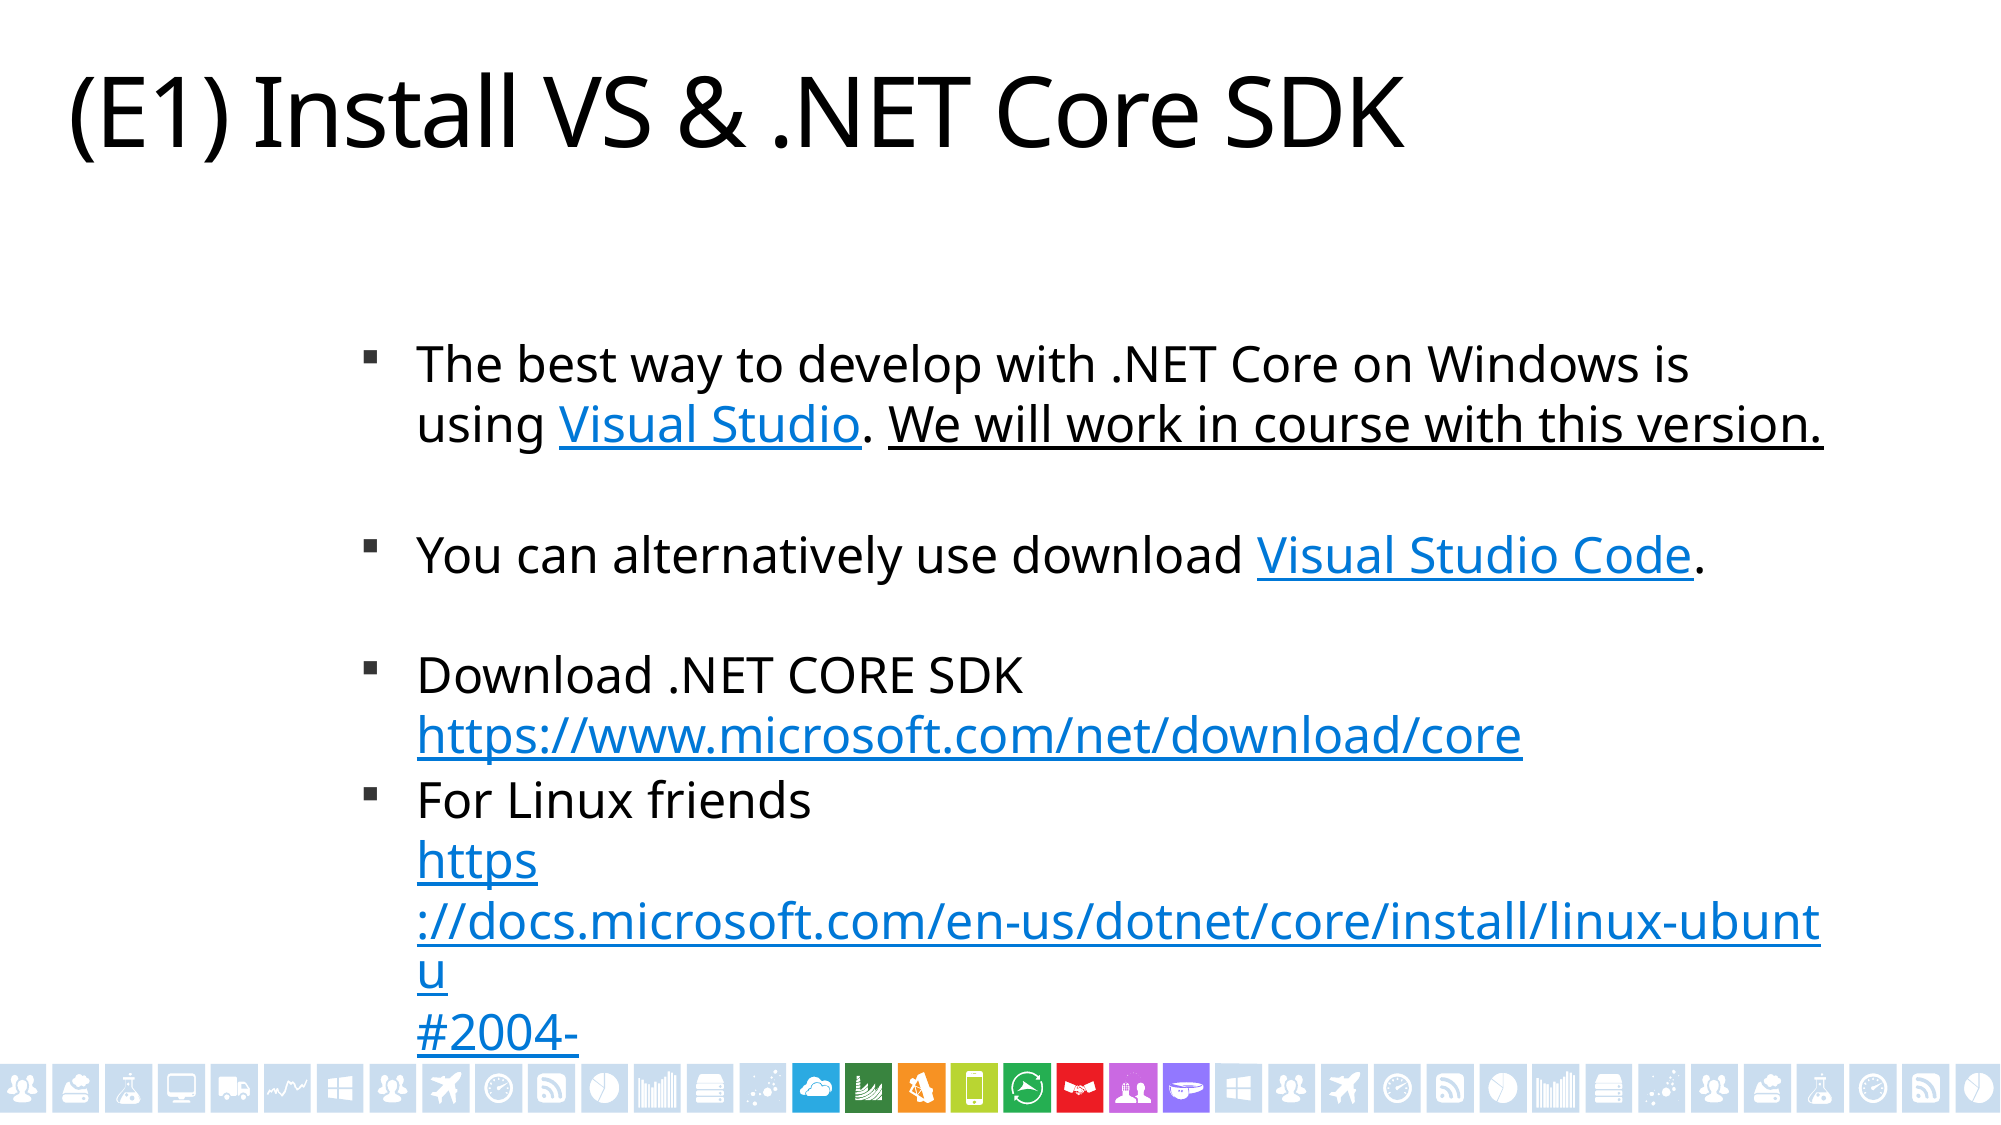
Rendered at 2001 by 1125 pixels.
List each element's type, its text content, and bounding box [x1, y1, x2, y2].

title (E1) Install VS & .NET Core SDK [44, 47, 1957, 196]
list The best way to develop with .NET Core on Windows is using Visual Studio. We will work in course with this version. You can alternatively use download Visual Studio Code. Download .NET CORE SDK https://www.microsoft.com/net/download/core For Linux friends https://docs.microsoft.com/en-us/dotnet/core/install/linux-ubuntu#2004- [336, 324, 1857, 1003]
